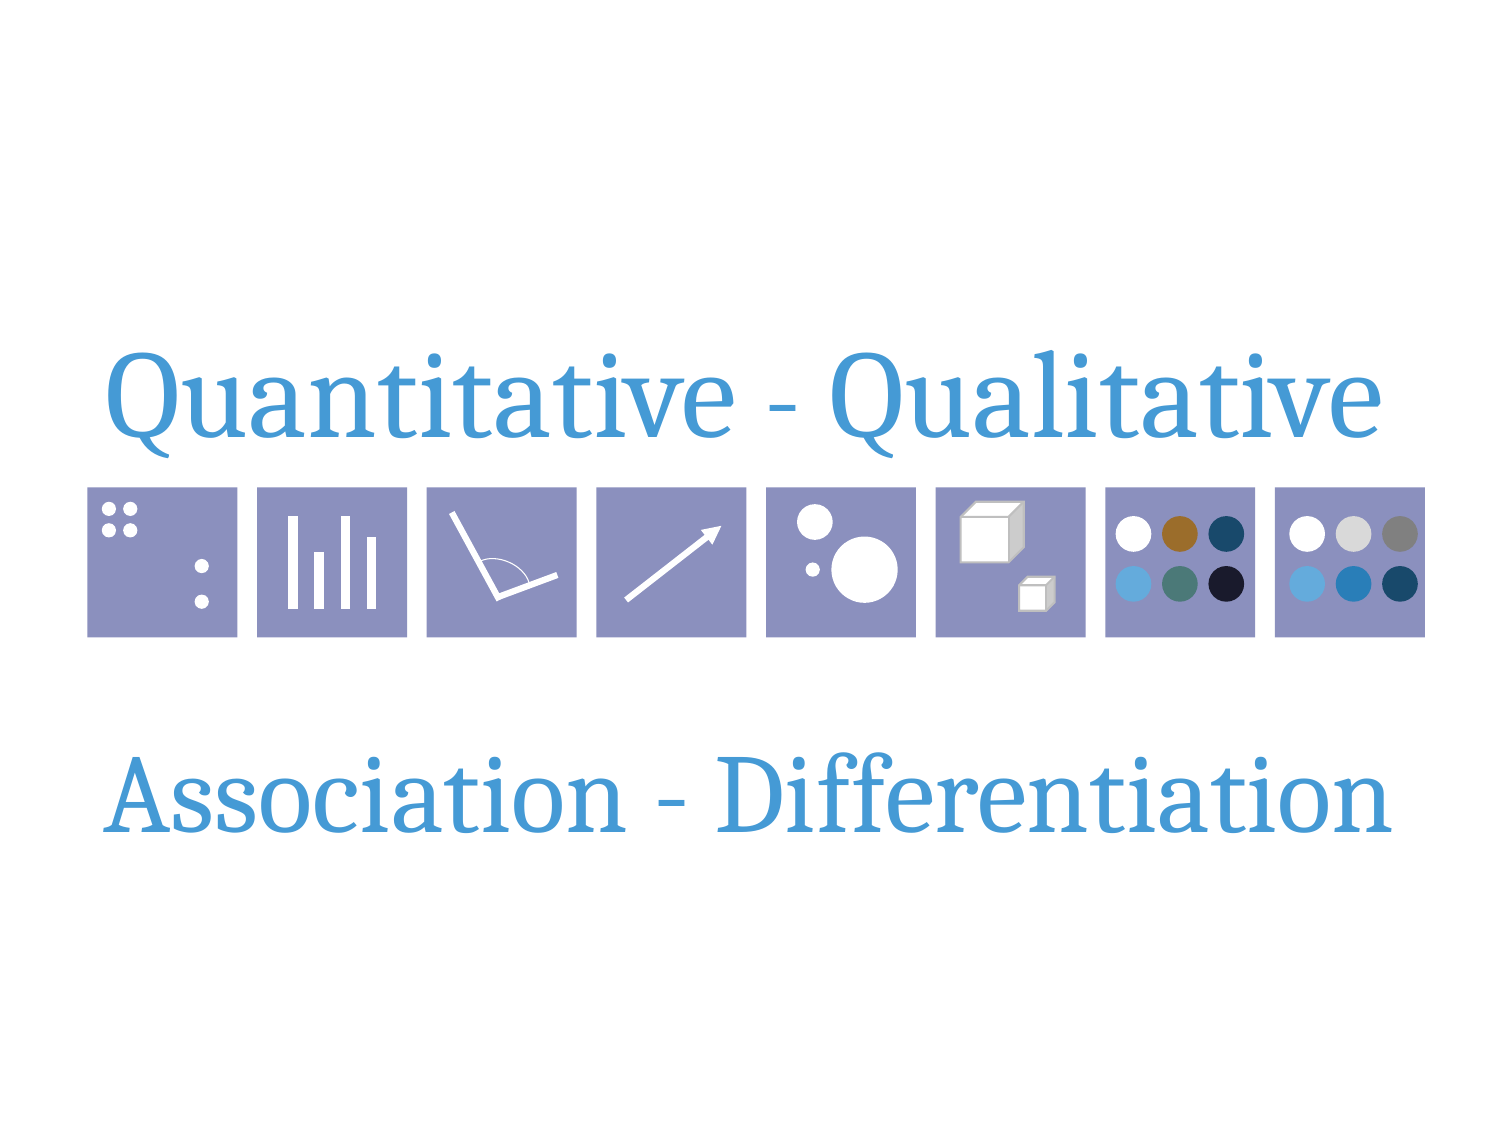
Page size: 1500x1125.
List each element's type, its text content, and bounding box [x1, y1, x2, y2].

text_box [765, 487, 916, 638]
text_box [935, 487, 1086, 638]
text_box Quantitative - Qualitative [0, 230, 1495, 470]
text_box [87, 487, 238, 638]
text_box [1105, 487, 1256, 638]
text_box Association - Differentiation [0, 644, 1499, 862]
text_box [257, 487, 408, 638]
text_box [596, 487, 747, 638]
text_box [426, 487, 577, 638]
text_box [1274, 487, 1425, 638]
